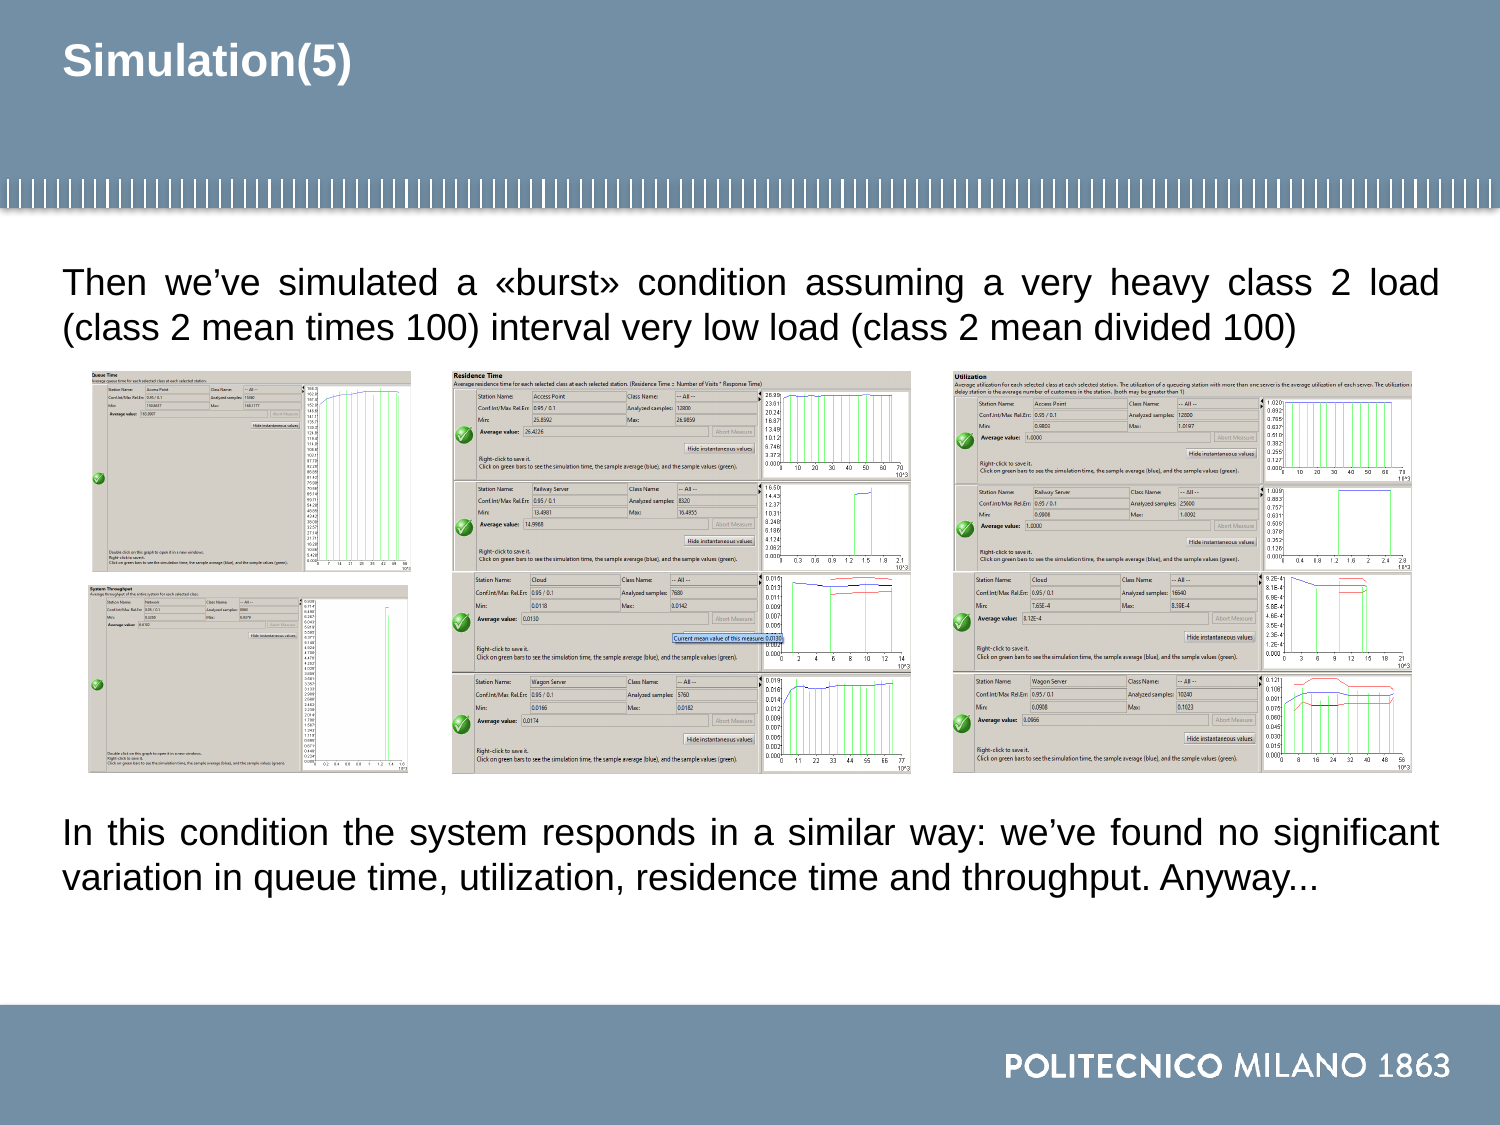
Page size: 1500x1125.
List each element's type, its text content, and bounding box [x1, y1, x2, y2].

picture [953, 370, 1412, 773]
text_box Then we’ve simulated a «burst» condition assuming a very heavy class 2 load (class 2 mean times 100) interval very low load (class 2 mean divided 100) [47, 250, 1455, 356]
picture [88, 585, 408, 773]
picture [91, 370, 411, 573]
picture [452, 370, 912, 774]
text_box In this condition the system responds in a similar way: we’ve found no significant variation in queue time, utilization, residence time and throughput. Anyway... [47, 800, 1455, 906]
title Simulation(5) [47, 22, 1455, 161]
picture [999, 1041, 1456, 1089]
